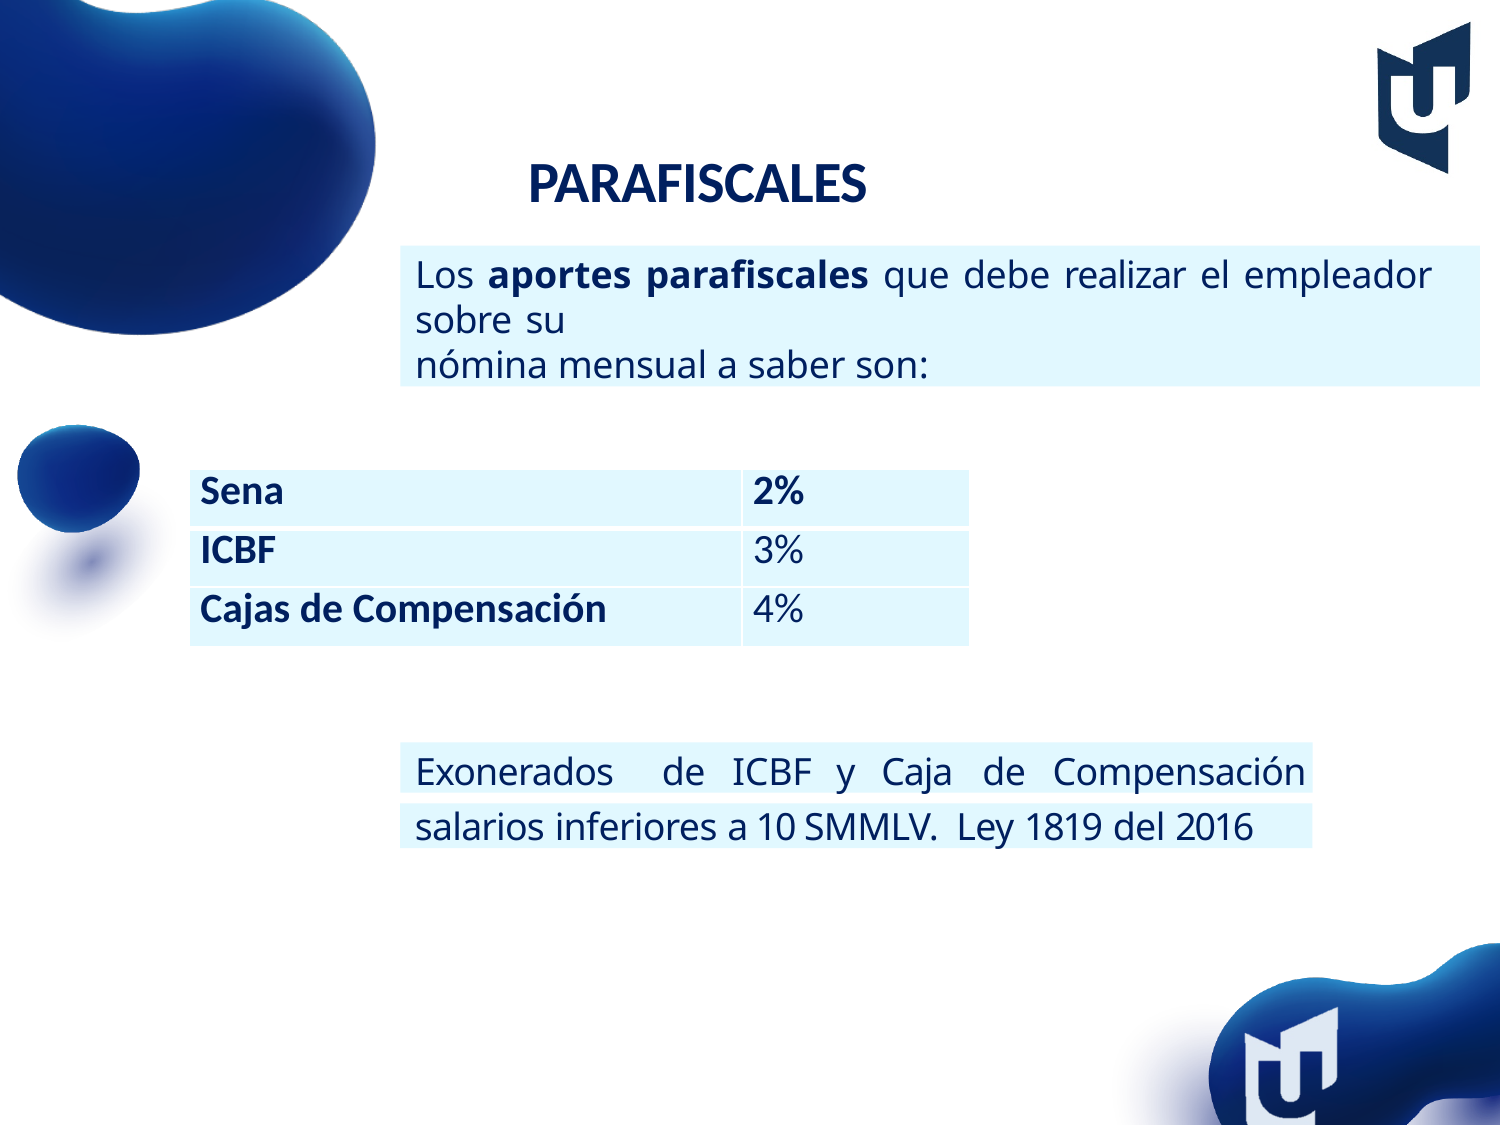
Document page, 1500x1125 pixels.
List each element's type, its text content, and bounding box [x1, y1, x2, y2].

table_cell ICBF [190, 531, 741, 586]
title PARAFISCALES [526, 83, 877, 245]
text_box Exonerados de ICBF y Caja de Compensación [400, 742, 1313, 793]
table_cell 4% [743, 588, 969, 646]
picture [0, 0, 472, 678]
text_box salarios inferiores a 10 SMMLV. Ley 1819 del 2016 [400, 803, 1313, 849]
table_header 2% [743, 470, 969, 526]
table_header Sena [190, 470, 741, 526]
text_box Los aportes parafiscales que debe realizar el empleador sobre su nómina mensual a saber son: [400, 245, 1480, 387]
picture [1093, 914, 1500, 1125]
table_cell Cajas de Compensación [190, 588, 741, 646]
table_cell 3% [743, 531, 969, 586]
picture [1367, 16, 1481, 178]
